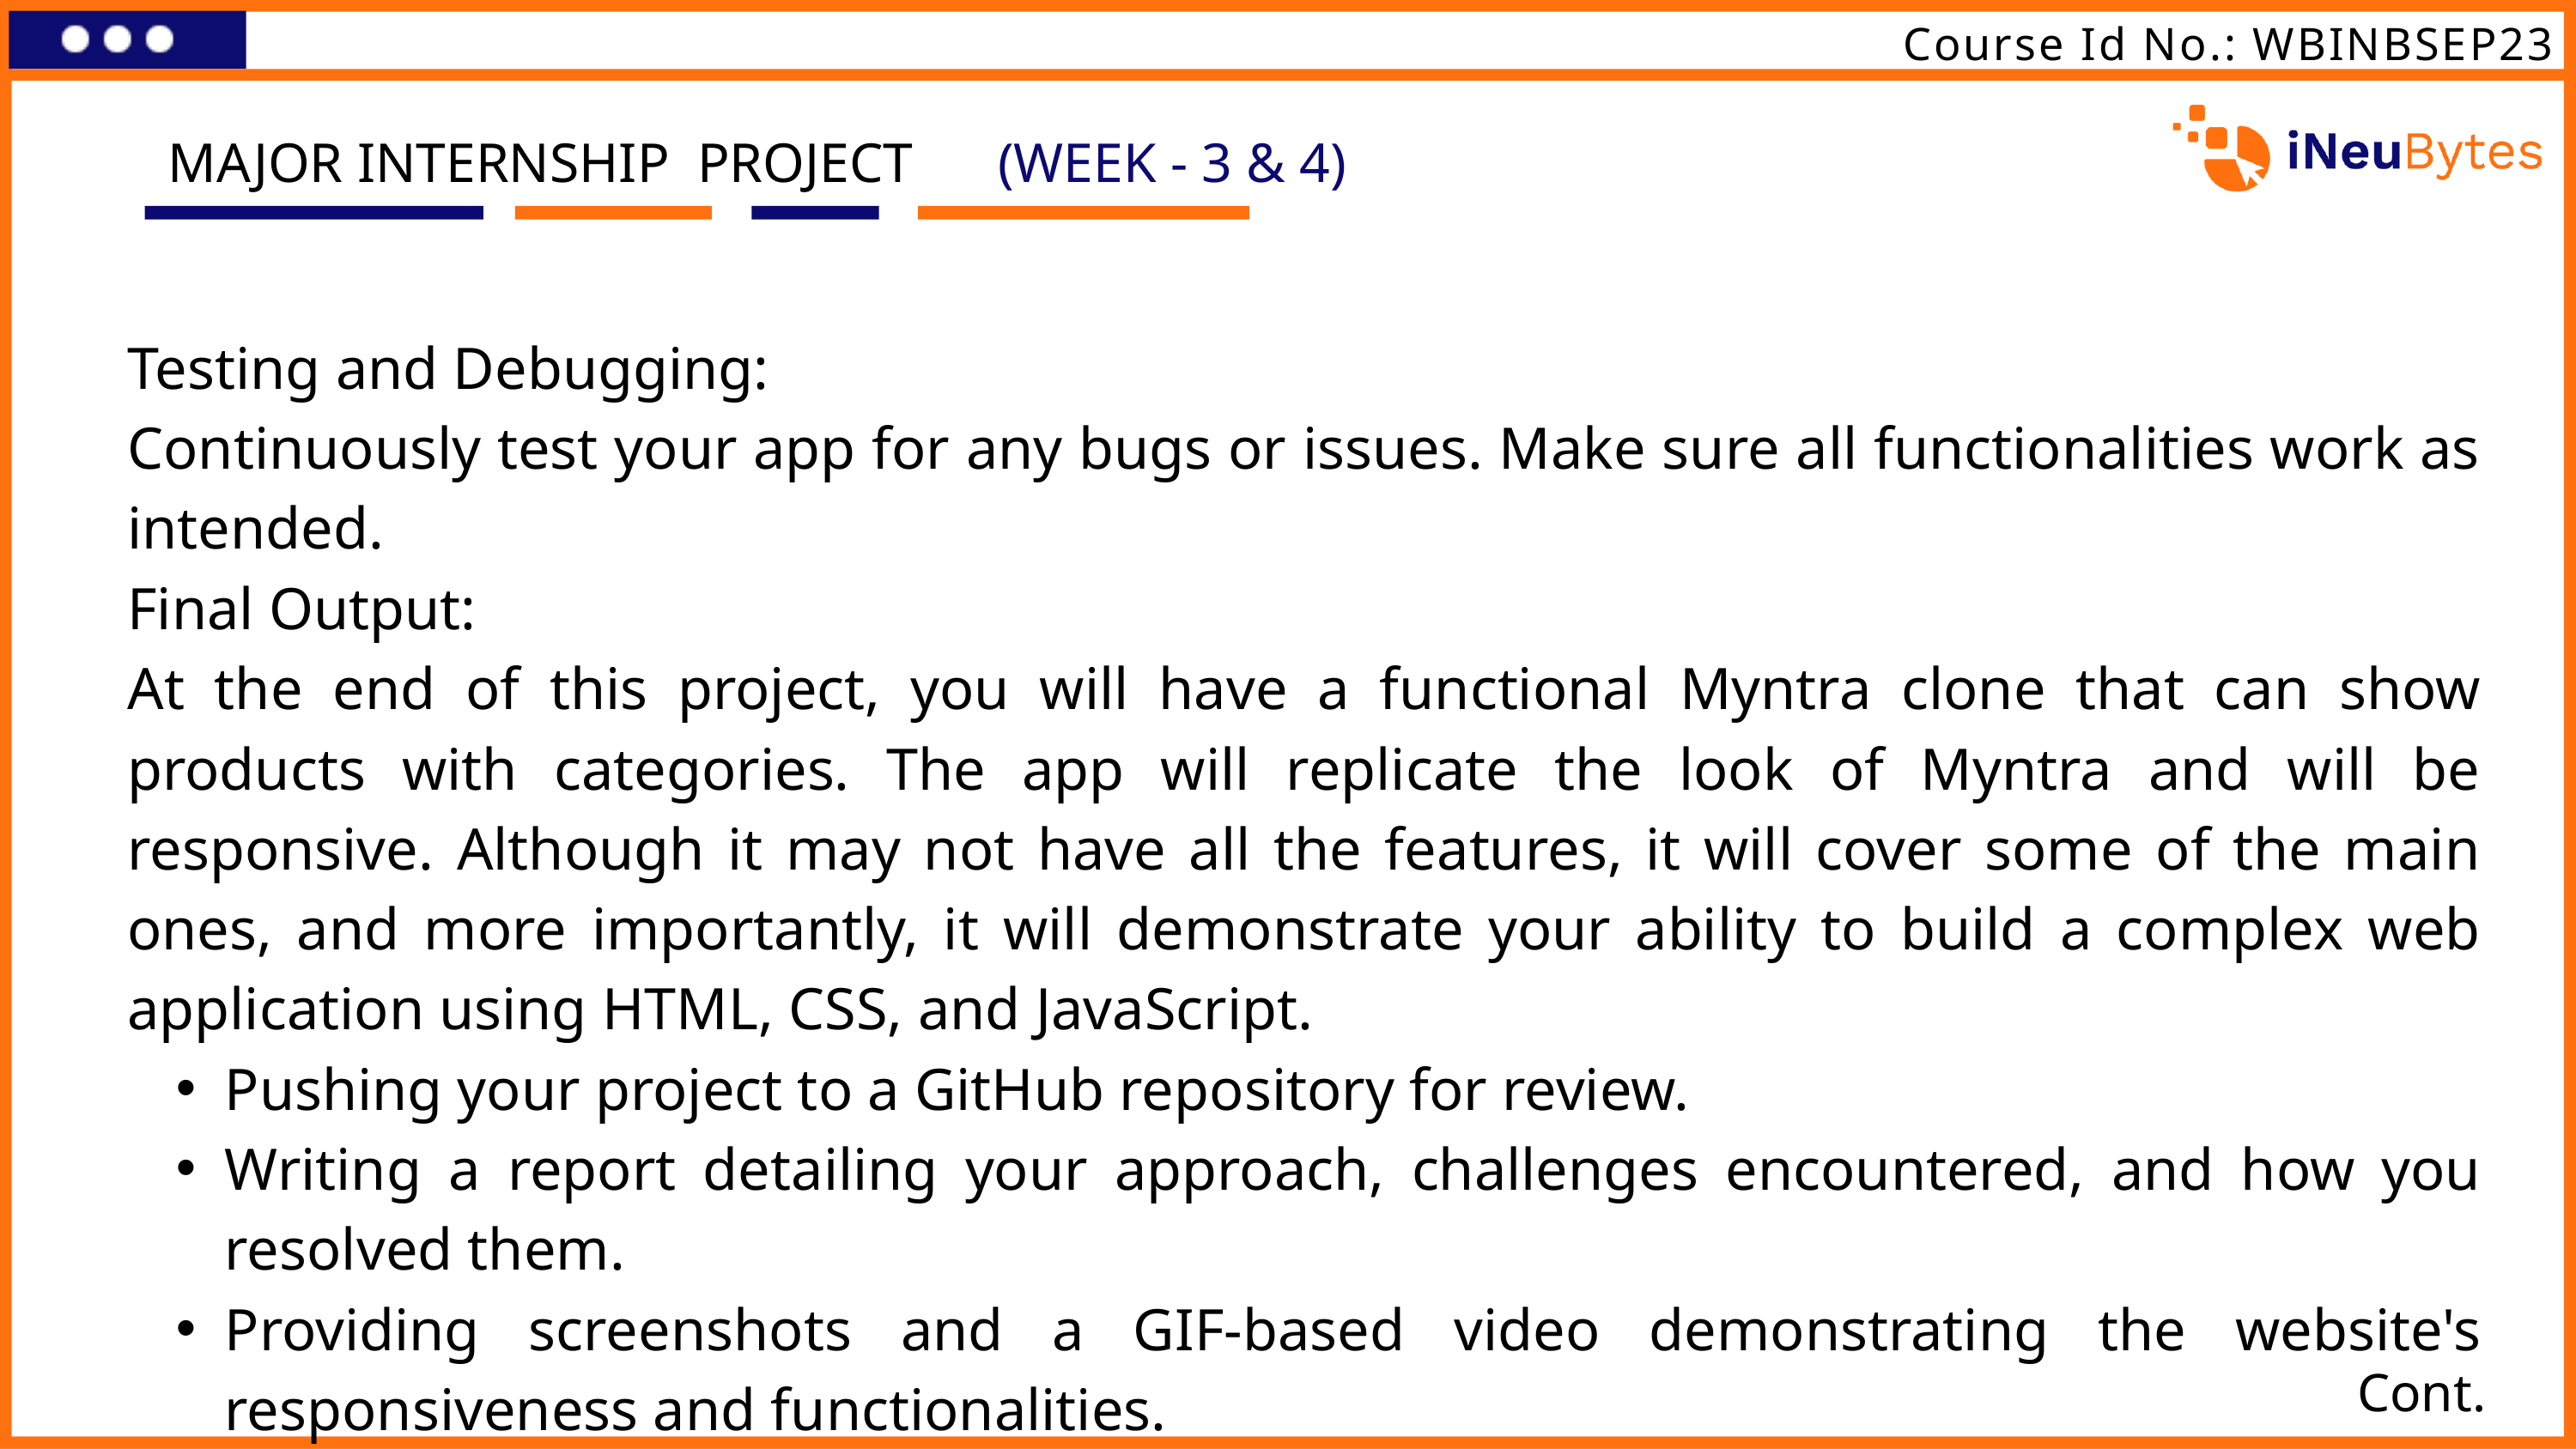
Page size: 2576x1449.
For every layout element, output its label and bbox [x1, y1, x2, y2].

text_box [0, 0, 2576, 67]
text_box [0, 69, 2576, 1449]
